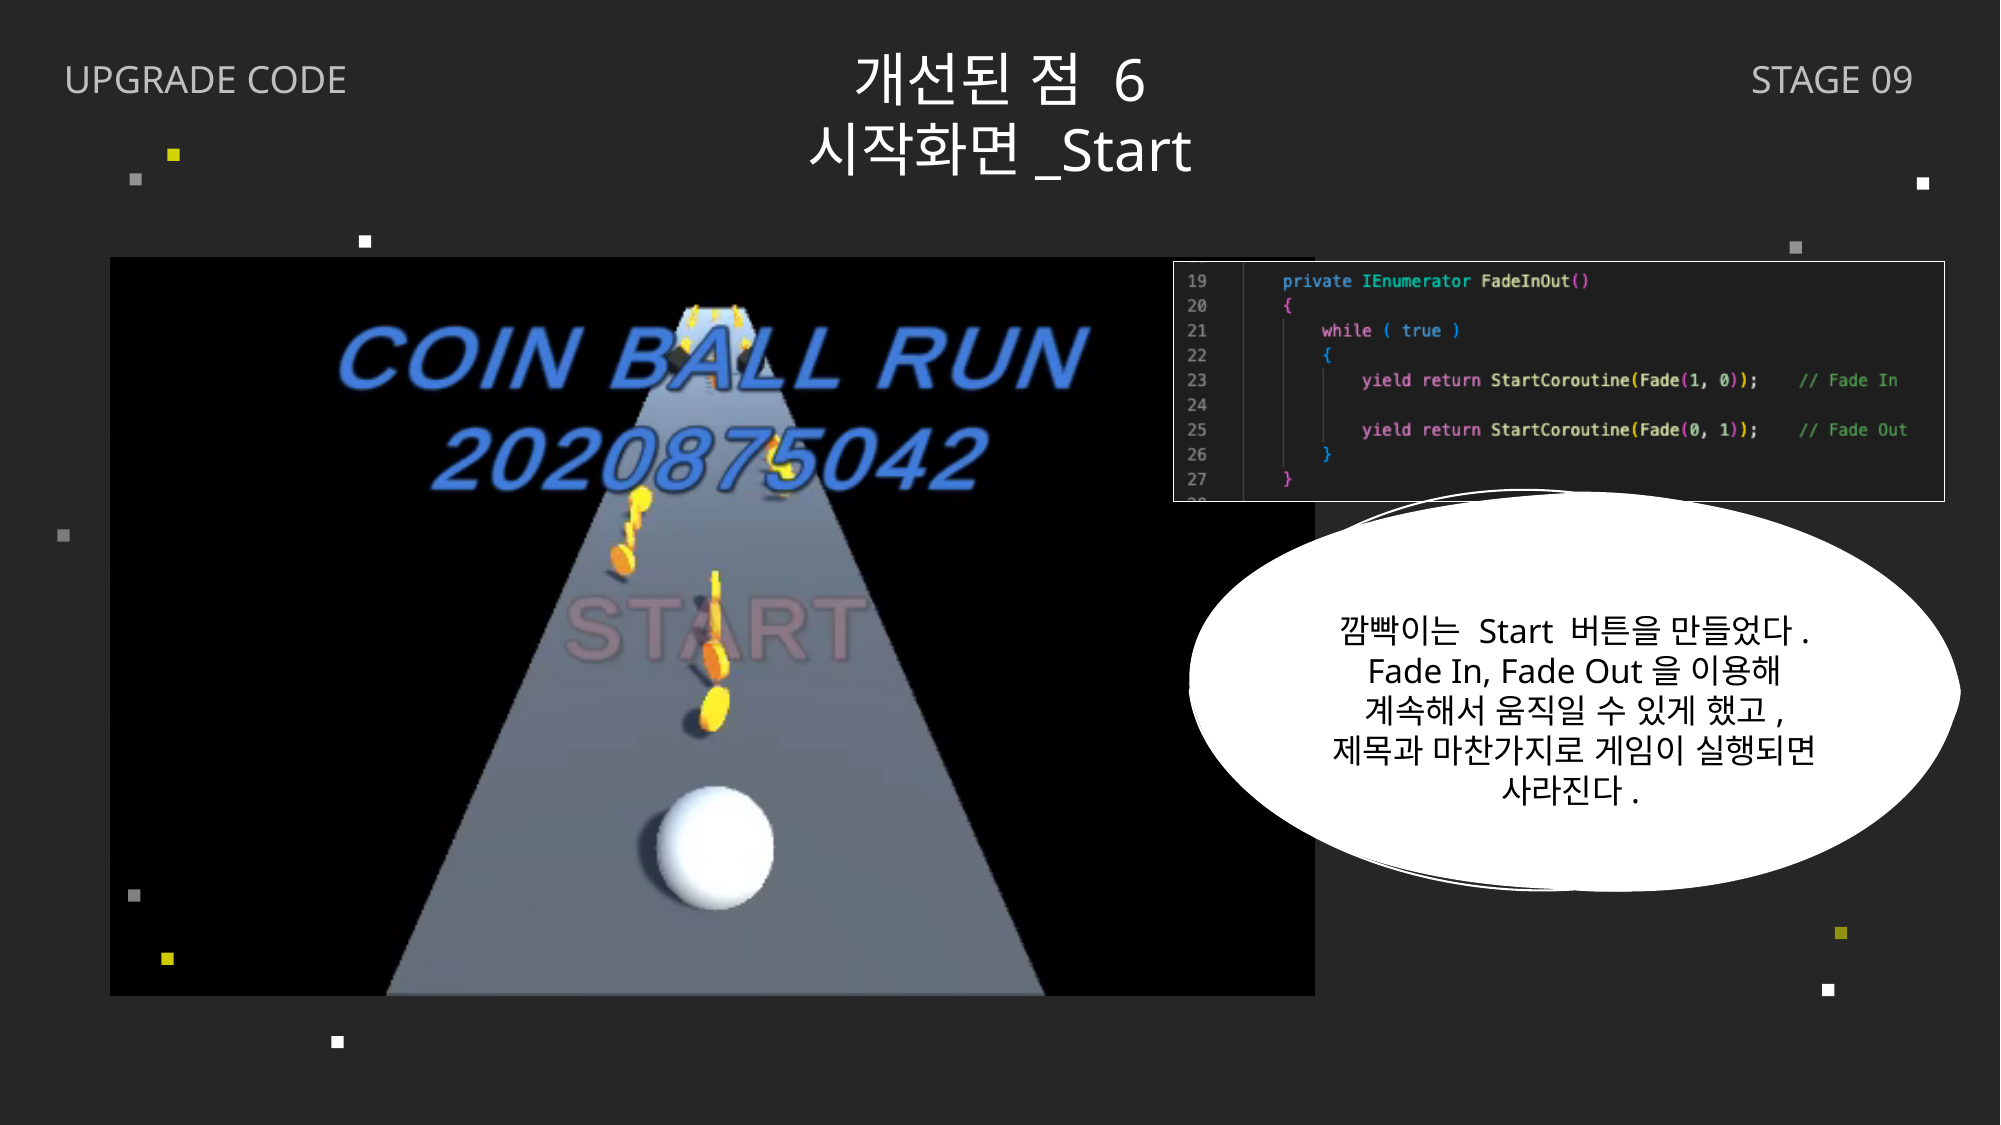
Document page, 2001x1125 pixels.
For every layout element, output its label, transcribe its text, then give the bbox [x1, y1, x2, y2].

text_box [1916, 176, 1930, 191]
text_box [56, 528, 71, 543]
text_box UPGRADE CODE [49, 48, 362, 109]
text_box [166, 148, 181, 162]
text_box 깜빡이는 Start 버튼을 만들었다. Fade In, Fade Out을 이용해 계속해서 움직일 수 있게 했고, 제목과 마찬가지로 게임이 실행되면 사라진다. [1317, 602, 1833, 817]
text_box [1789, 240, 1803, 255]
text_box [1821, 983, 1835, 997]
picture [1173, 261, 1945, 502]
text_box STAGE 09 [1736, 48, 1929, 109]
text_box [330, 1035, 345, 1049]
text_box [128, 172, 143, 187]
text_box [358, 234, 372, 249]
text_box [109, 256, 1316, 997]
text_box 개선된 점 6 시작화면_Start [792, 36, 1208, 191]
text_box [1316, 502, 1961, 892]
text_box [1834, 926, 1848, 940]
